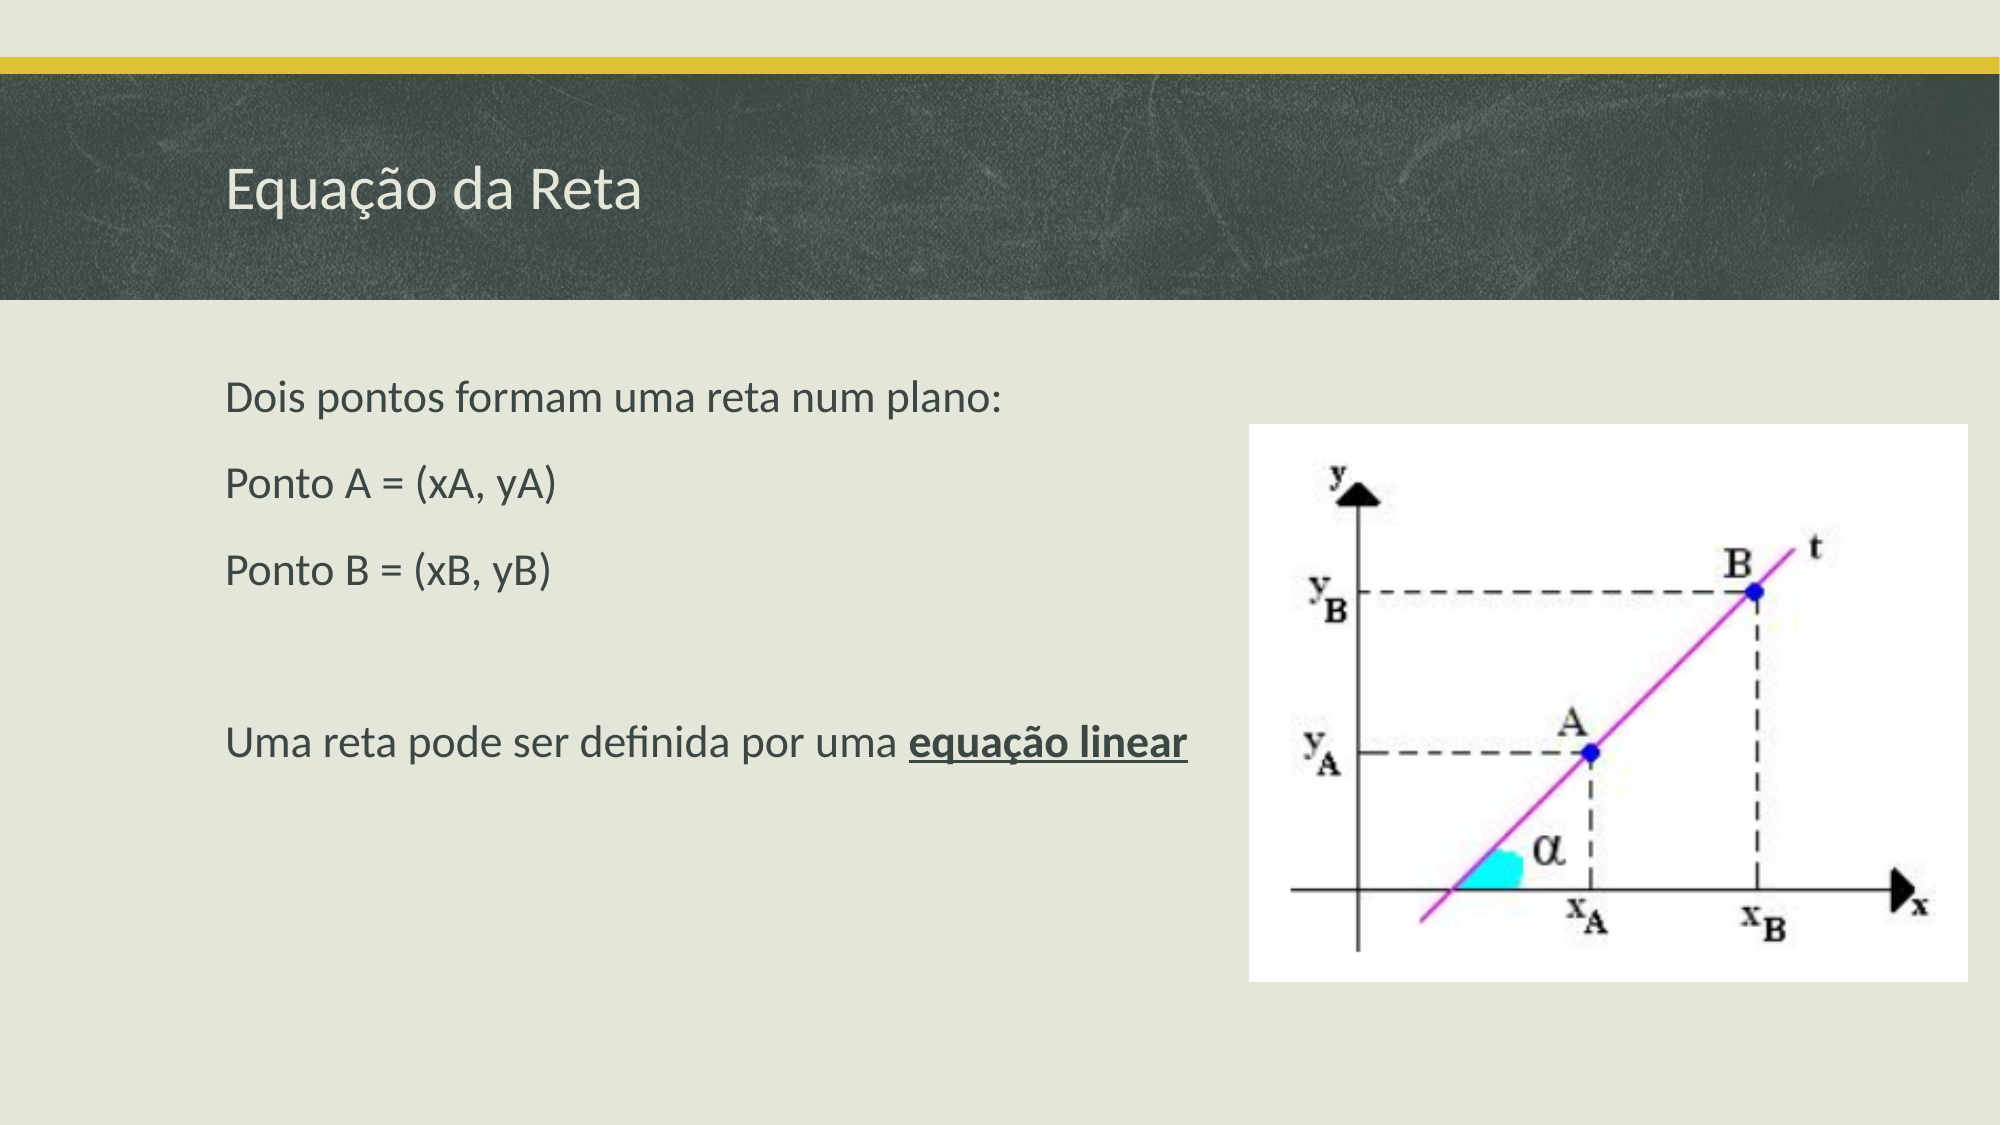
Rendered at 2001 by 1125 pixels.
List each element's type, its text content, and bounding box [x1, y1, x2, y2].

picture [0, 74, 2000, 300]
title Equação da Reta [210, 76, 1790, 300]
picture [1249, 424, 1968, 982]
